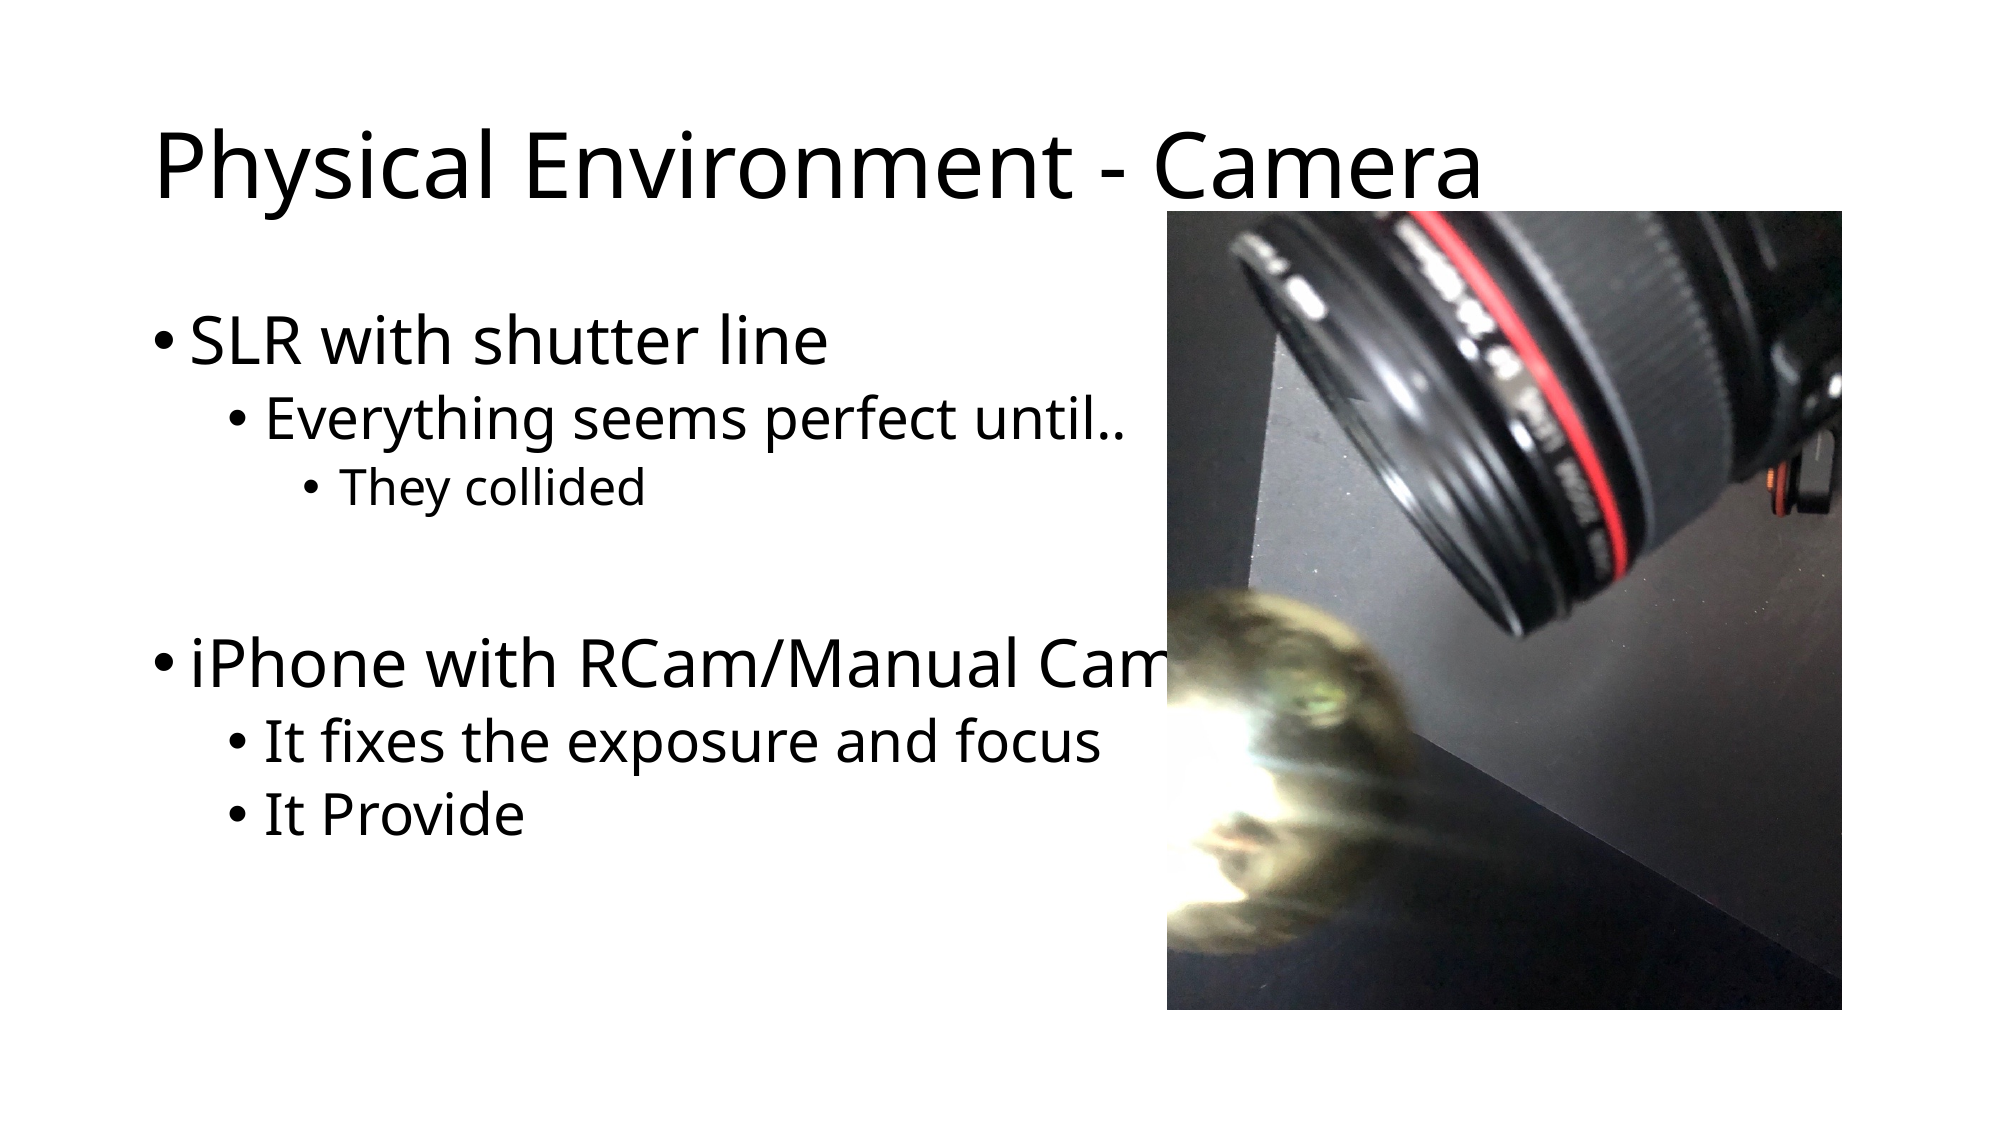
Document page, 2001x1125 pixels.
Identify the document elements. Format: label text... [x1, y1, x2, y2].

picture [1167, 211, 1842, 1010]
title Physical Environment - Camera [137, 59, 1863, 278]
list SLR with shutter line Everything seems perfect until.. They collided iPhone with RCam/Manual Cam It fixes the exposure and focus It Provide [137, 299, 1863, 1125]
